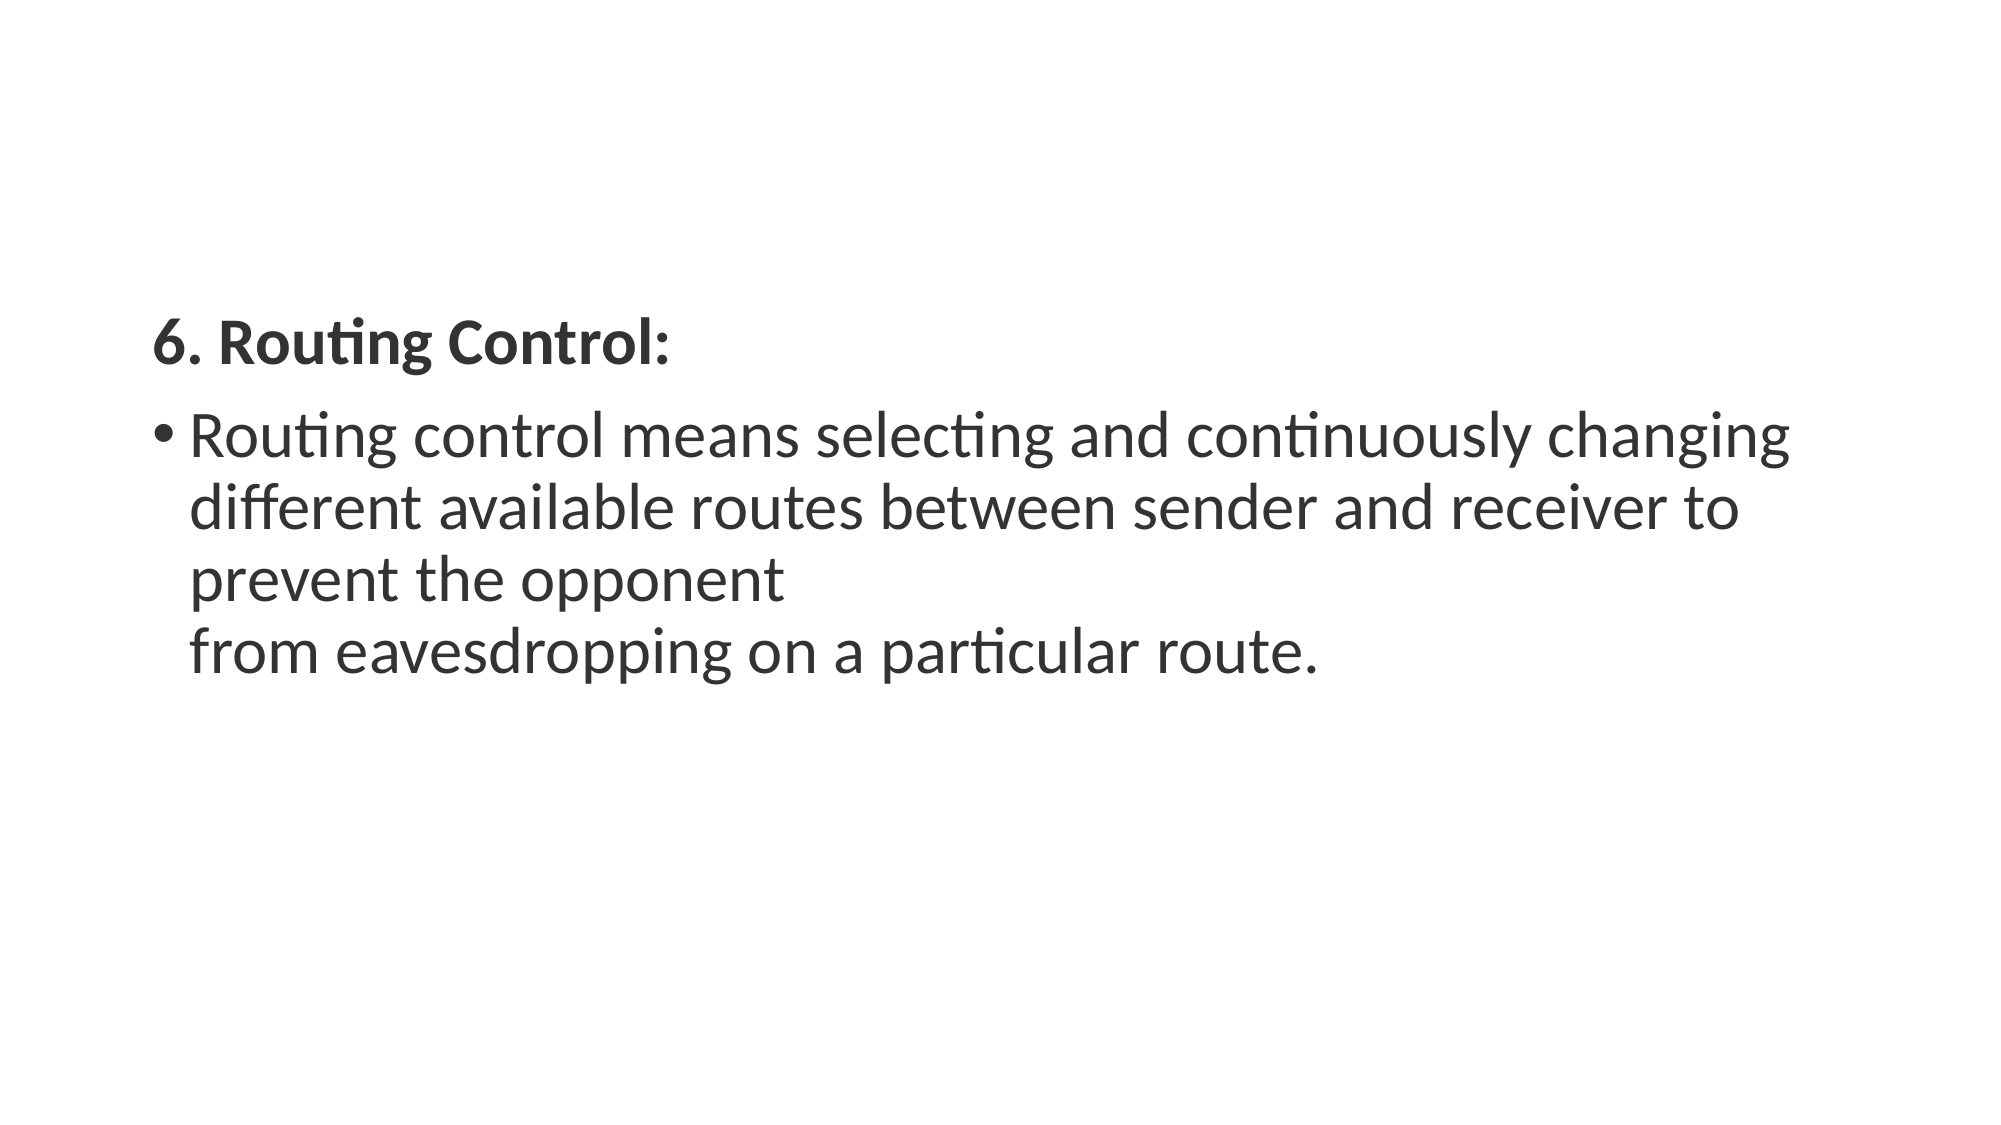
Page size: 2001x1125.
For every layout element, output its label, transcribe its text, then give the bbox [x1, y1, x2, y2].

list 6. Routing Control: Routing control means selecting and continuously changing different available routes between sender and receiver to prevent the opponent from eavesdropping on a particular route. [137, 299, 1863, 1014]
